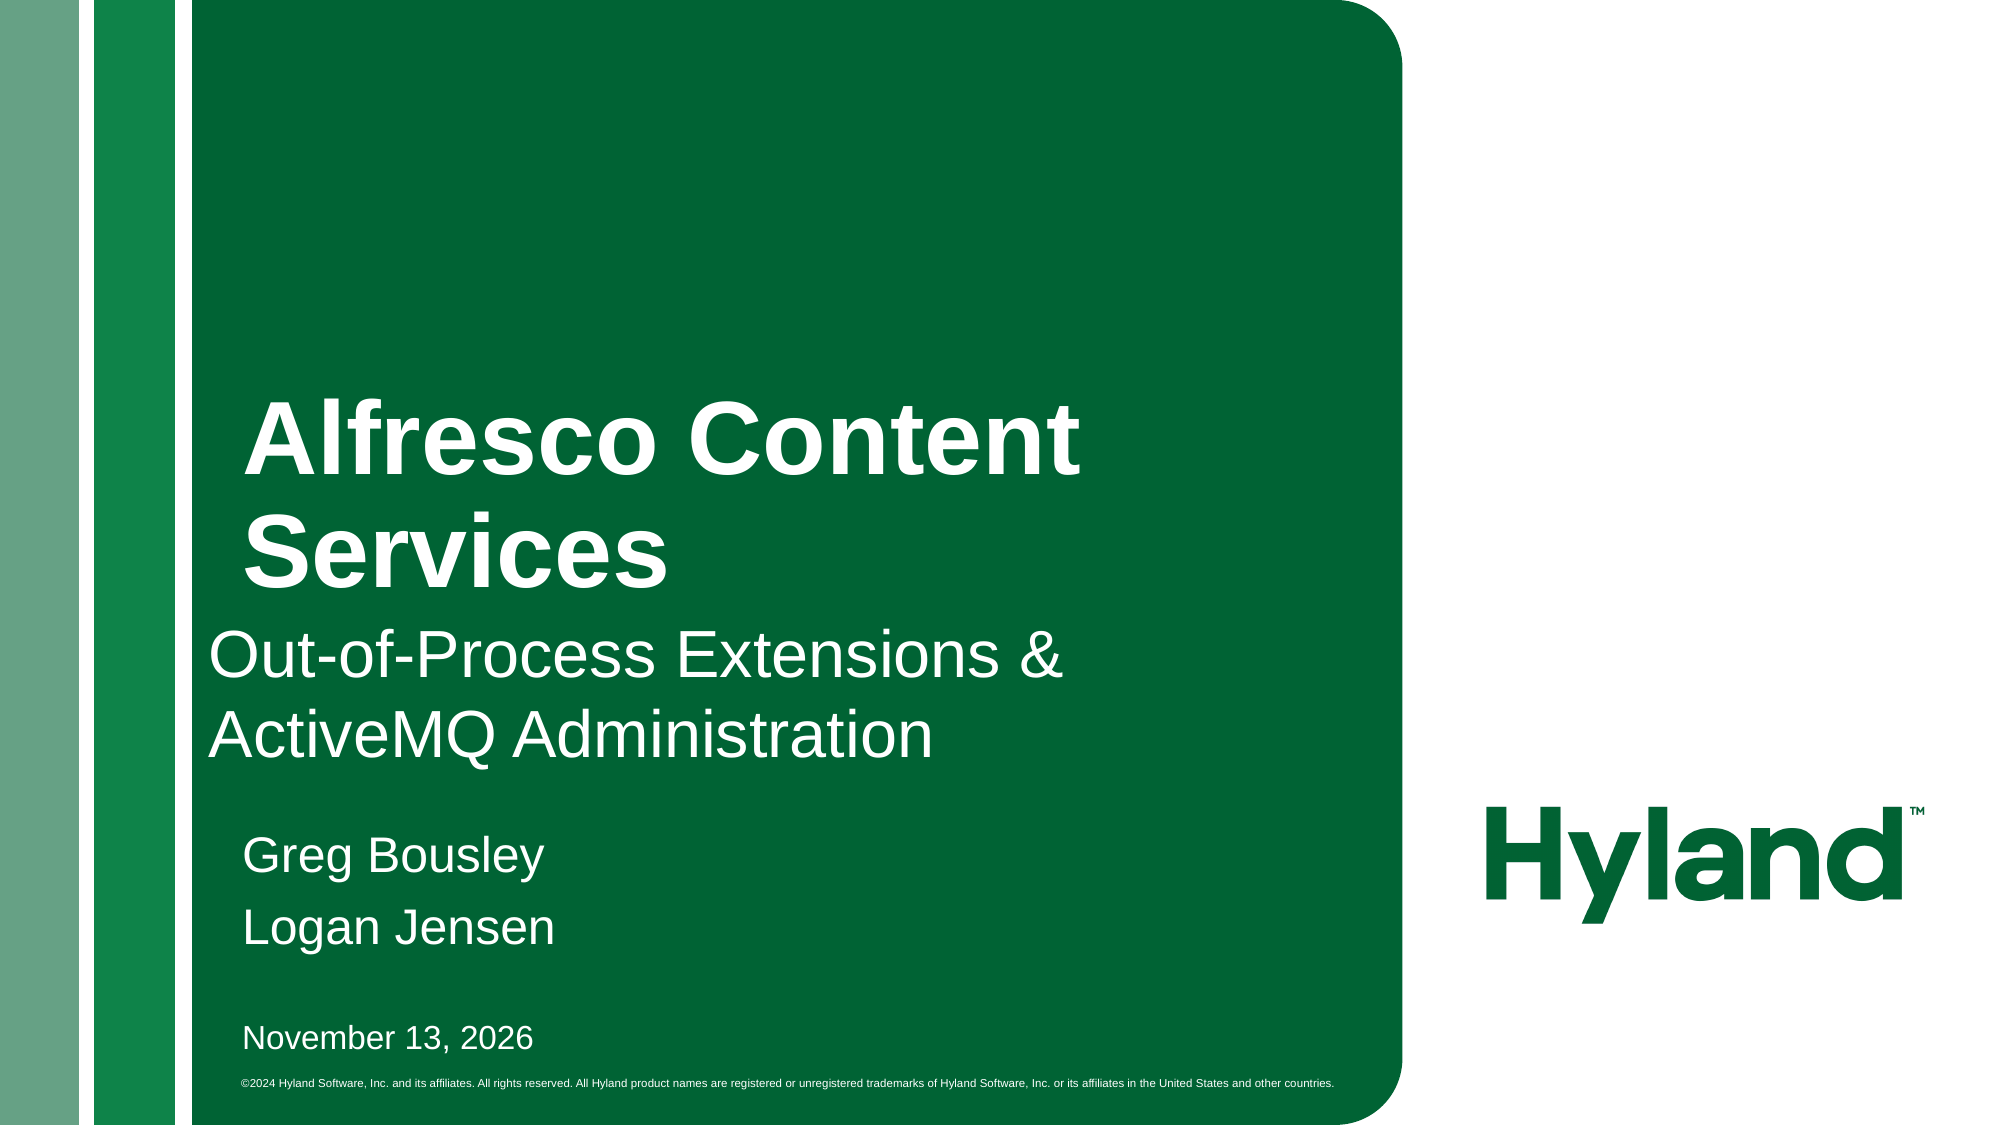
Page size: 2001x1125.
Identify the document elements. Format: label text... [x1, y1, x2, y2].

title Alfresco Content Services [227, 37, 1352, 610]
picture [1412, 760, 1976, 946]
list Out-of-Process Extensions & ActiveMQ Administration [193, 610, 1318, 771]
list Greg Bousley Logan Jensen [227, 806, 1352, 971]
